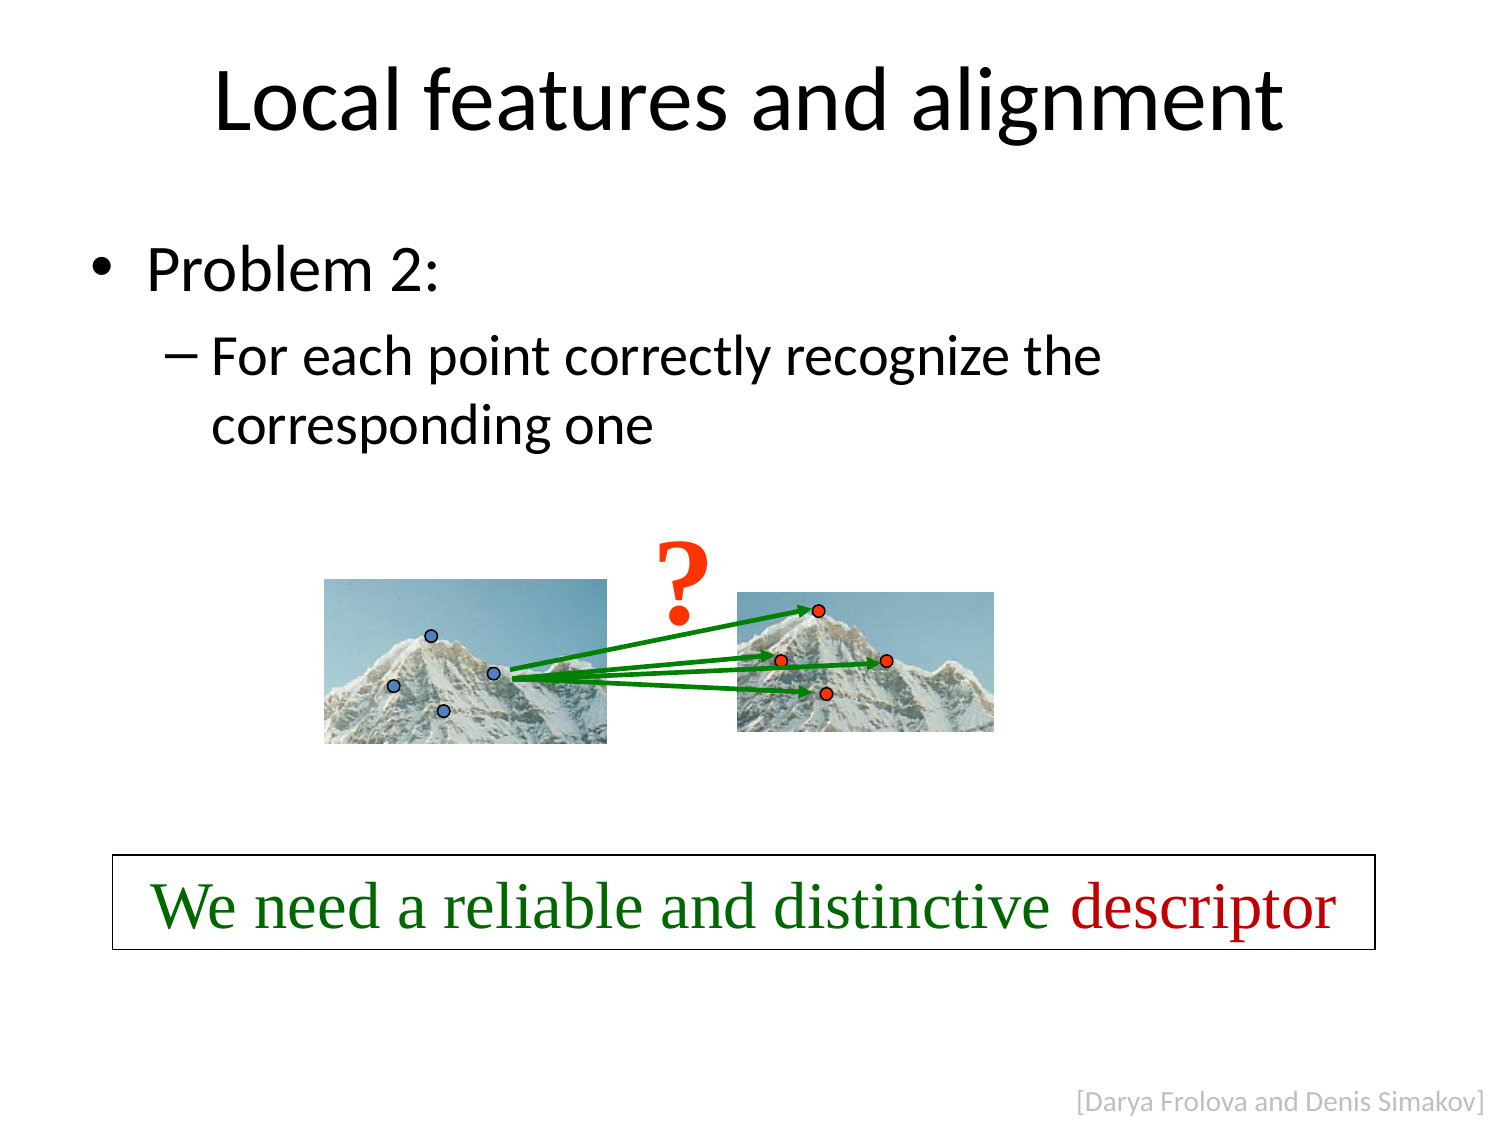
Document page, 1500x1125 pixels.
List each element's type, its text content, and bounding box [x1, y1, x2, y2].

text_box [Darya Frolova and Denis Simakov] [70, 1074, 1500, 1125]
title Local features and alignment [75, 0, 1425, 188]
text_box ? [637, 492, 738, 658]
list Problem 2: For each point correctly recognize the corresponding one [75, 217, 1425, 960]
text_box We need a reliable and distinctive descriptor [112, 854, 1375, 950]
picture [324, 579, 607, 745]
picture [737, 592, 994, 732]
